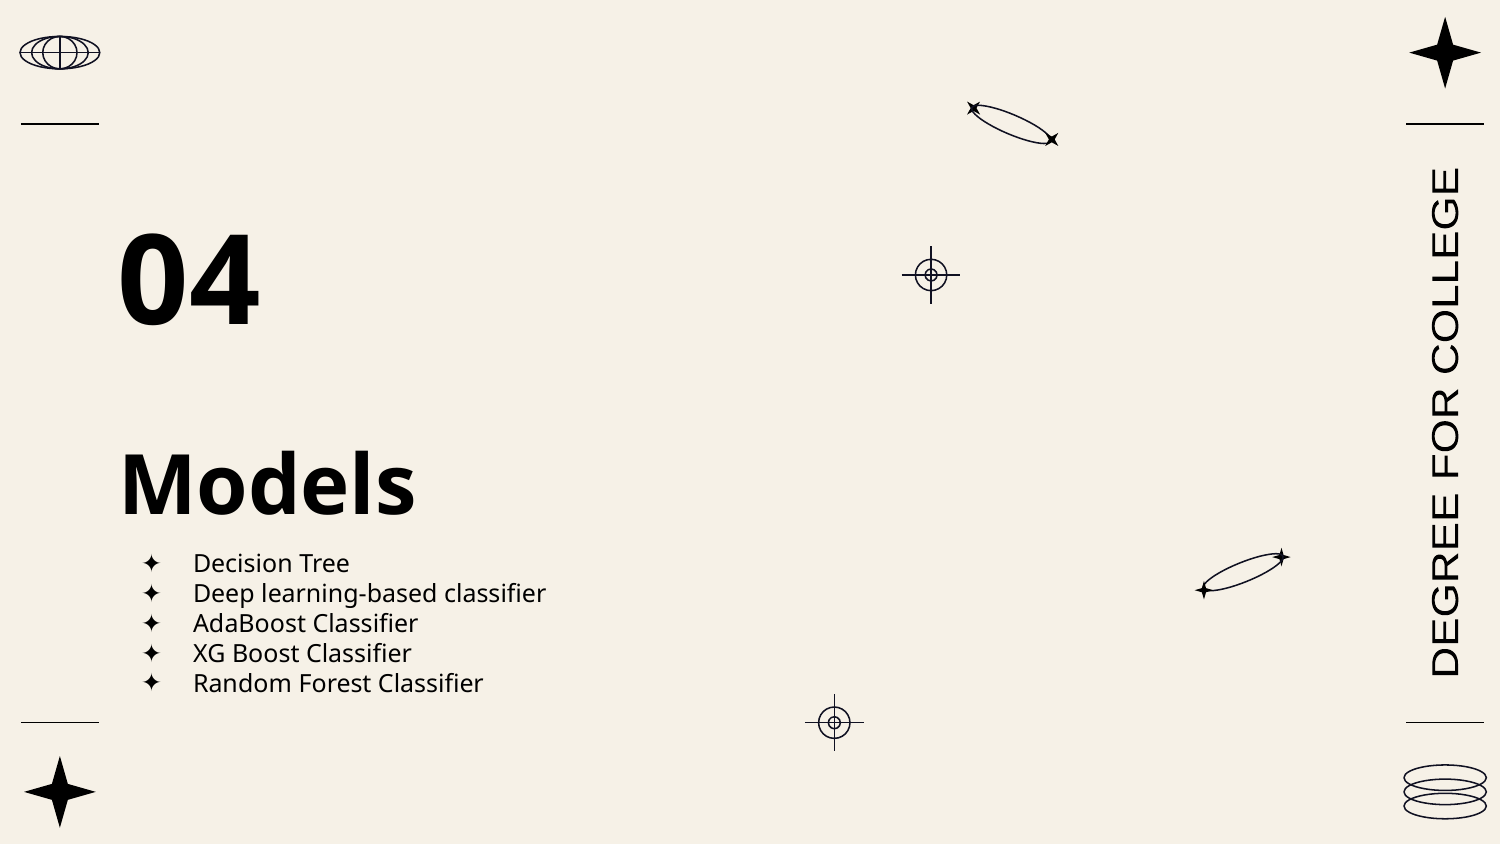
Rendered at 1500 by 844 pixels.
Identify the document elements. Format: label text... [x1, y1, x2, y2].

subtitle Decision Tree Deep learning-based classifier AdaBoost Classifier XG Boost Classifier Random Forest Classifier [118, 547, 683, 759]
title 04 [117, 205, 478, 344]
title Models [118, 375, 982, 587]
